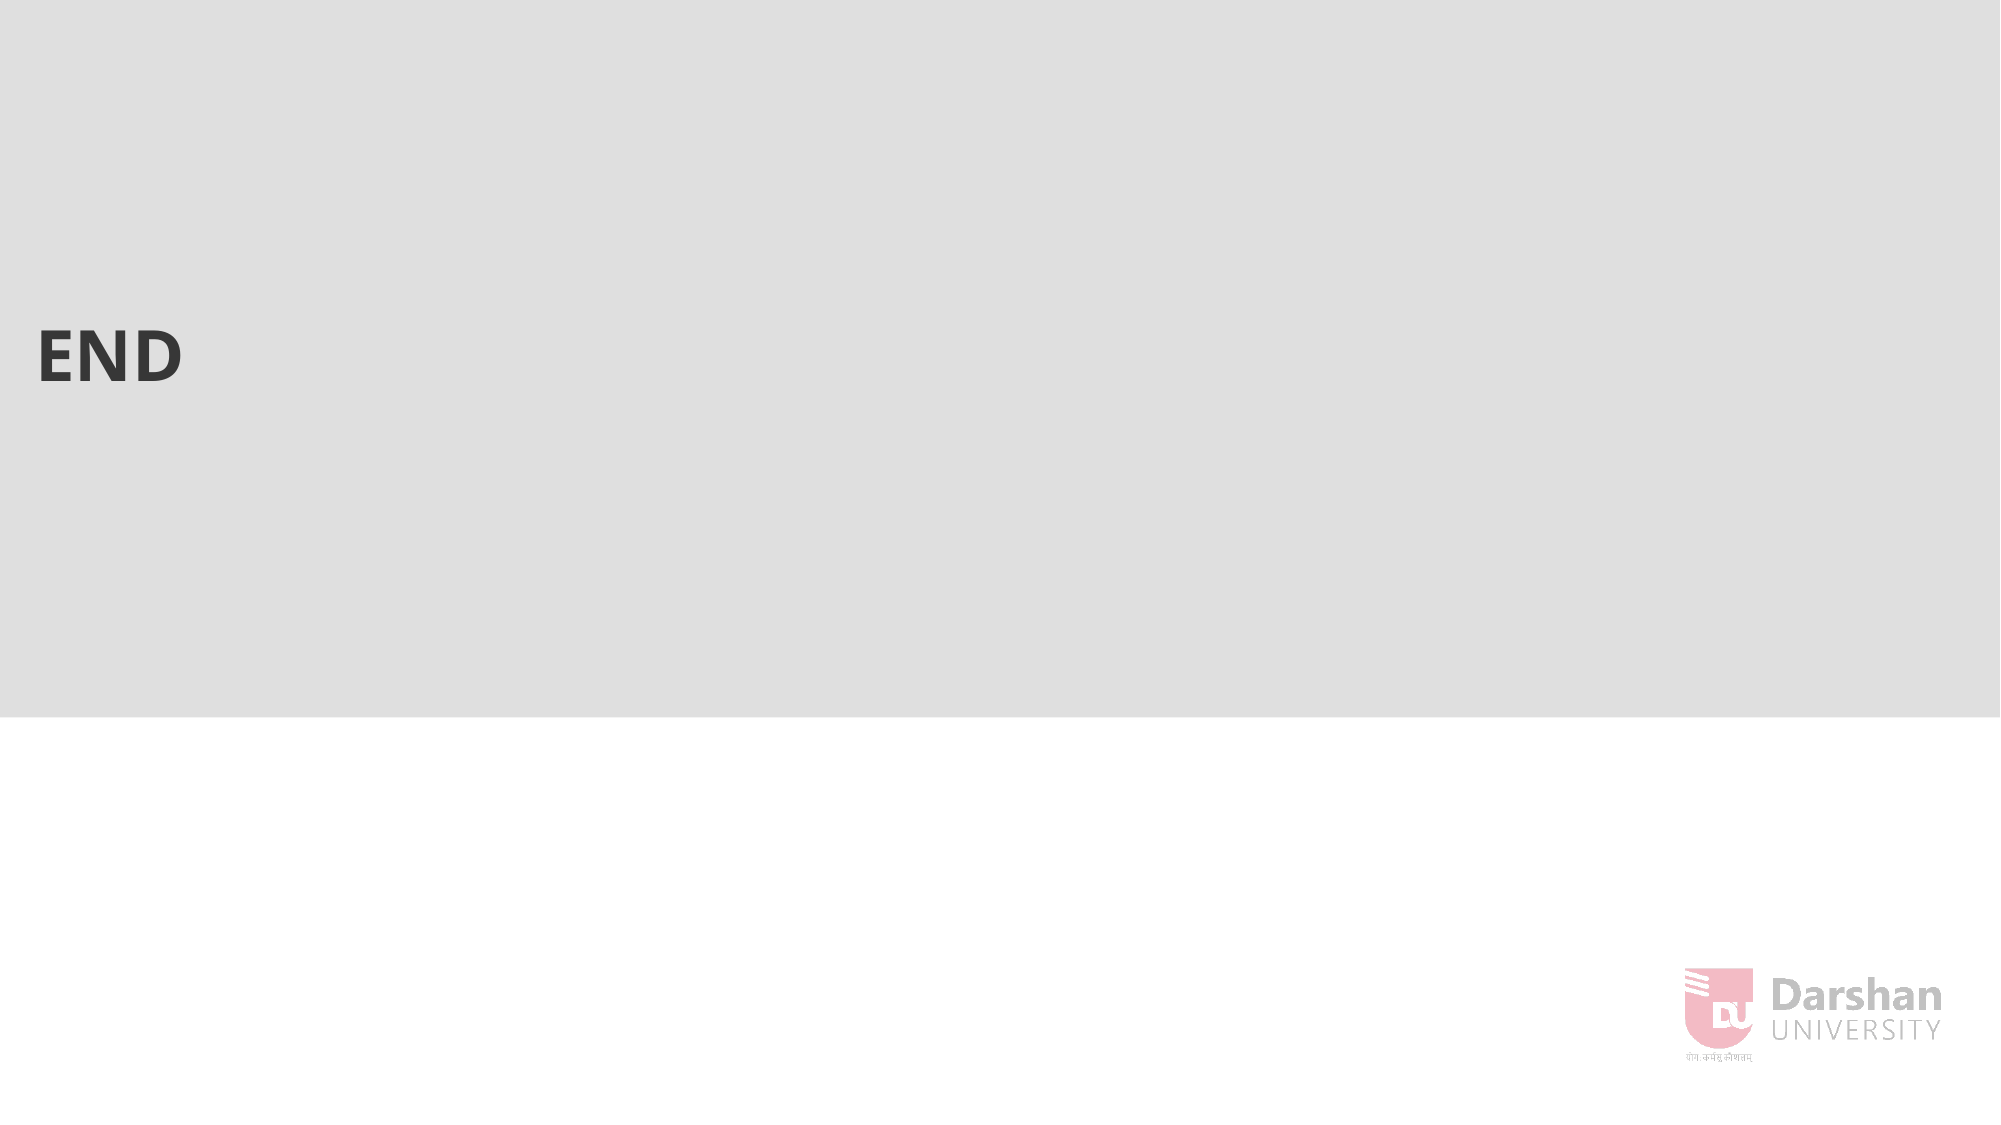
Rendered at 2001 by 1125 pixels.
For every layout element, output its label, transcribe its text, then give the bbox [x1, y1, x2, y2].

title END [0, 0, 2000, 718]
